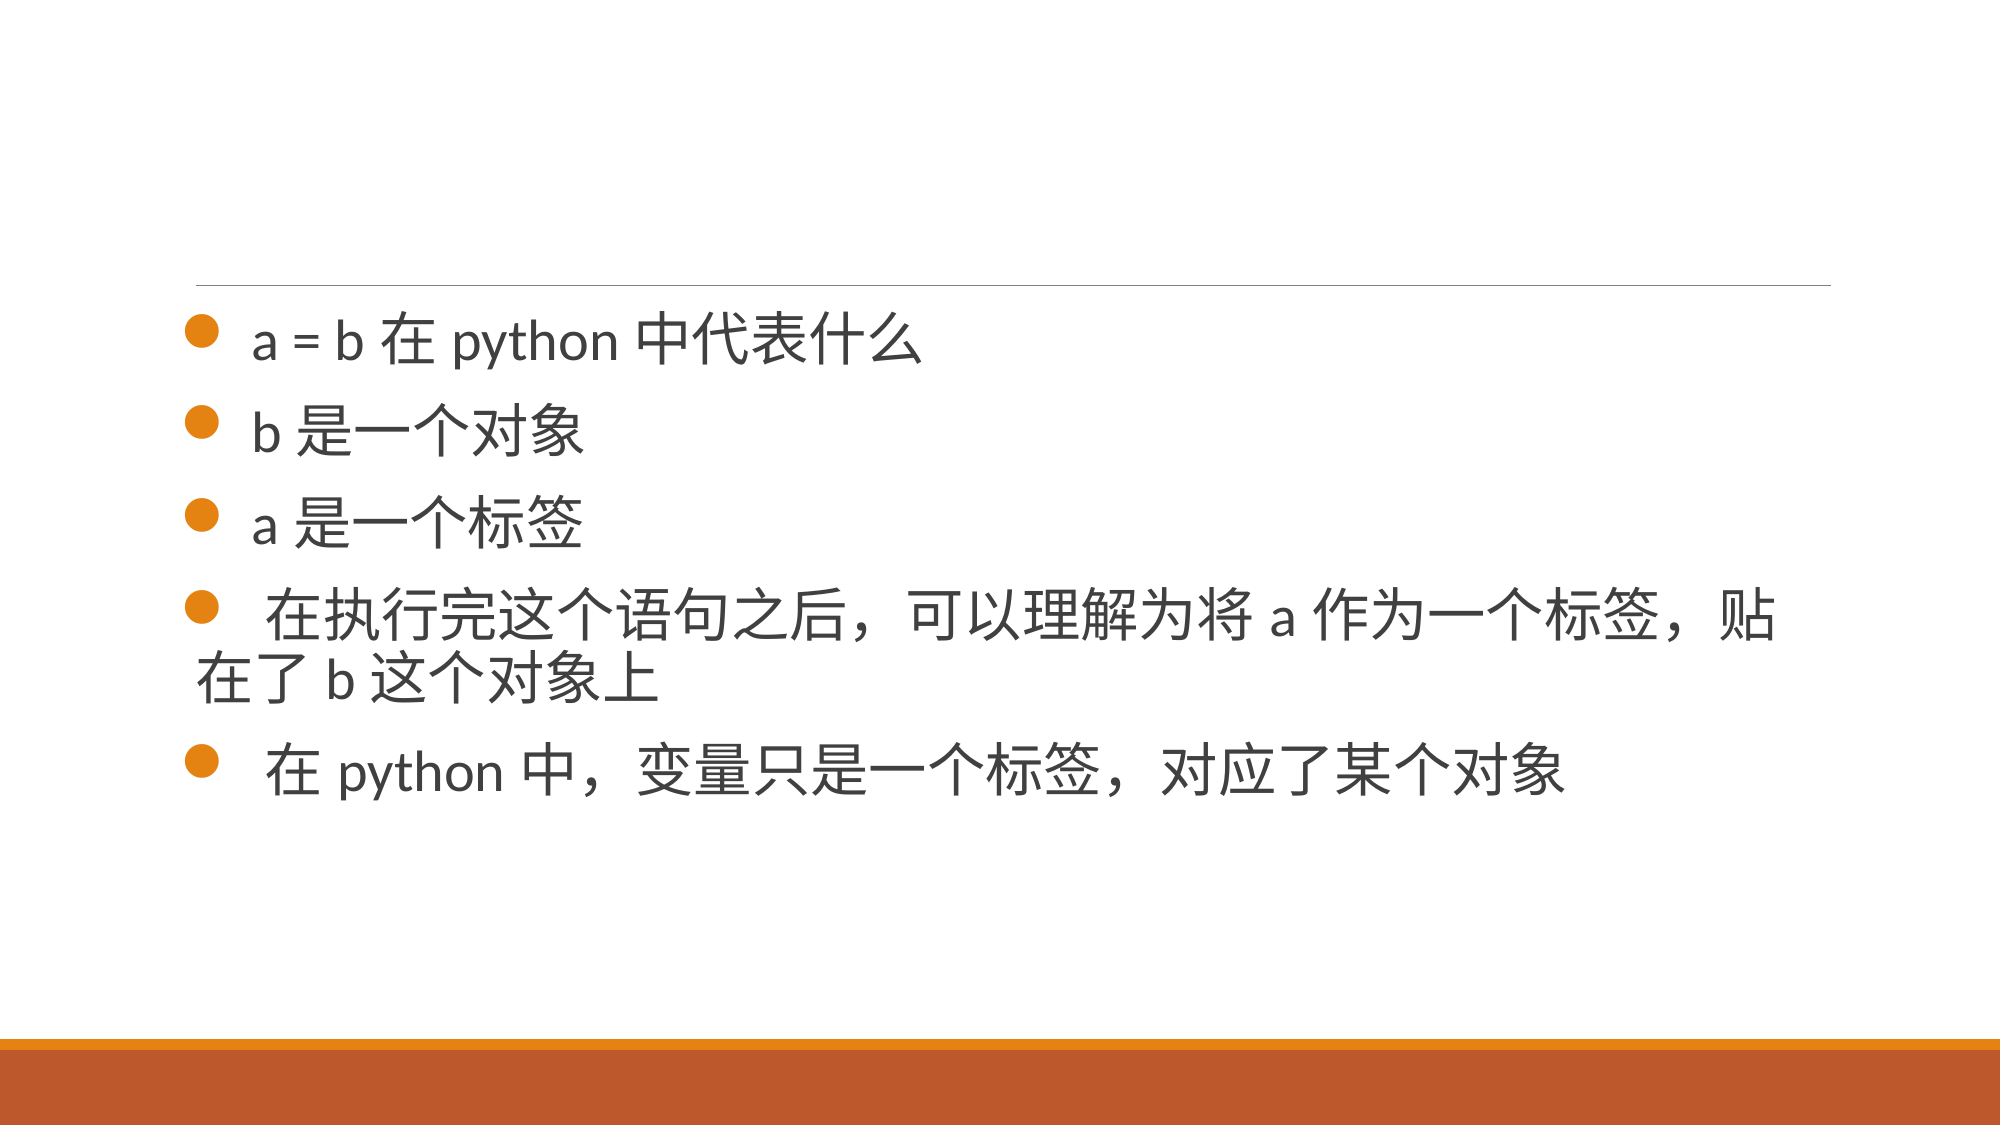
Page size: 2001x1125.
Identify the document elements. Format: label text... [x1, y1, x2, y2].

list a = b在python中代表什么 b是一个对象 a是一个标签 在执行完这个语句之后，可以理解为将a作为一个标签，贴在了b这个对象上 在python中，变量只是一个标签，对应了某个对象 [180, 302, 1830, 963]
